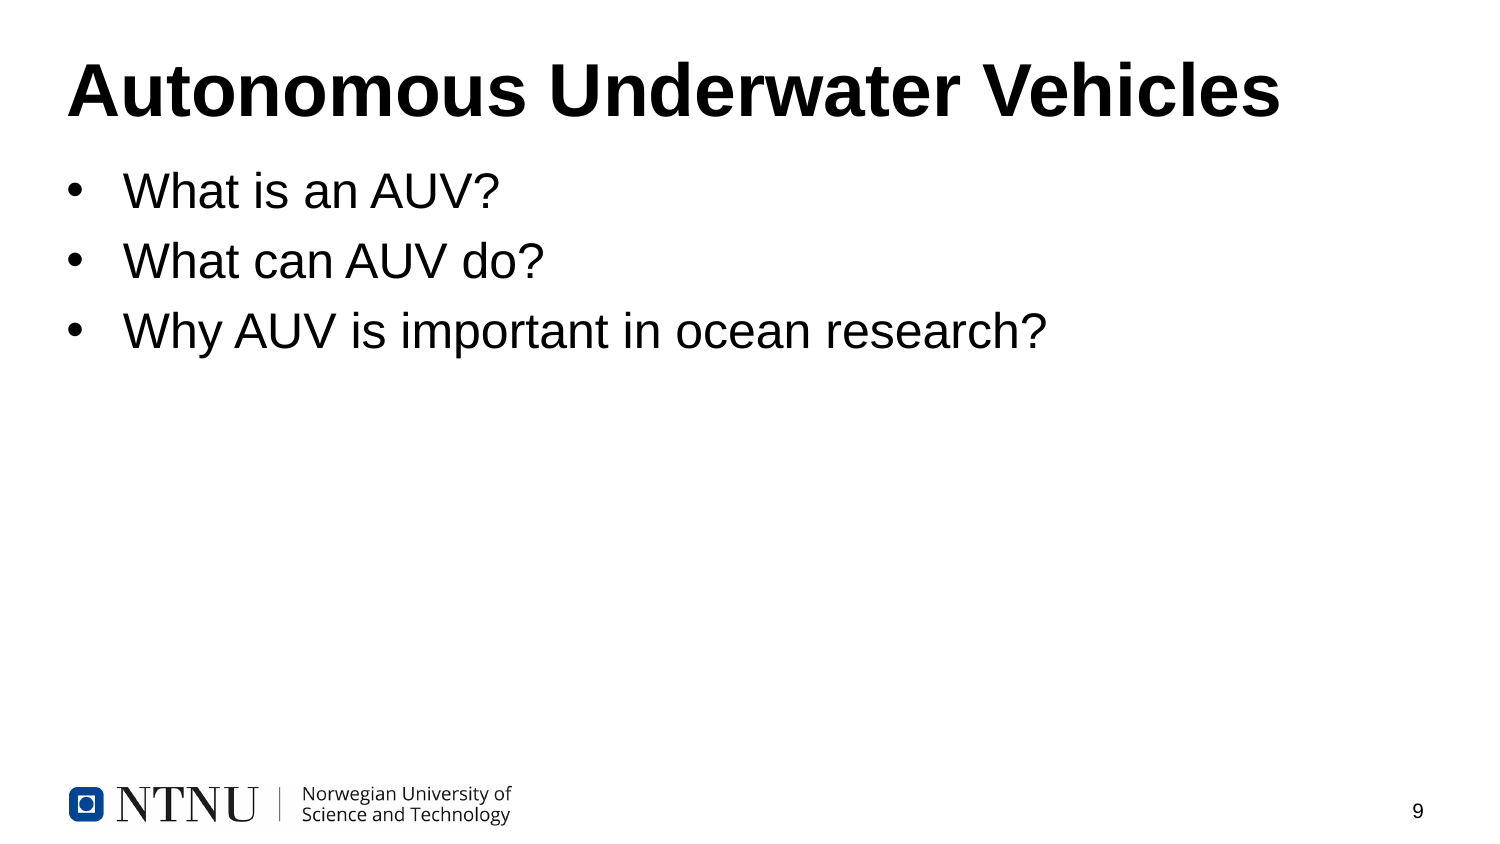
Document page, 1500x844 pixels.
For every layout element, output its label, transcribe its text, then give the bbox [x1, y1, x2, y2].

list What is an AUV? What can AUV do? Why AUV is important in ocean research? [51, 151, 1402, 754]
title Autonomous Underwater Vehicles [51, 33, 1402, 140]
picture [69, 784, 512, 826]
